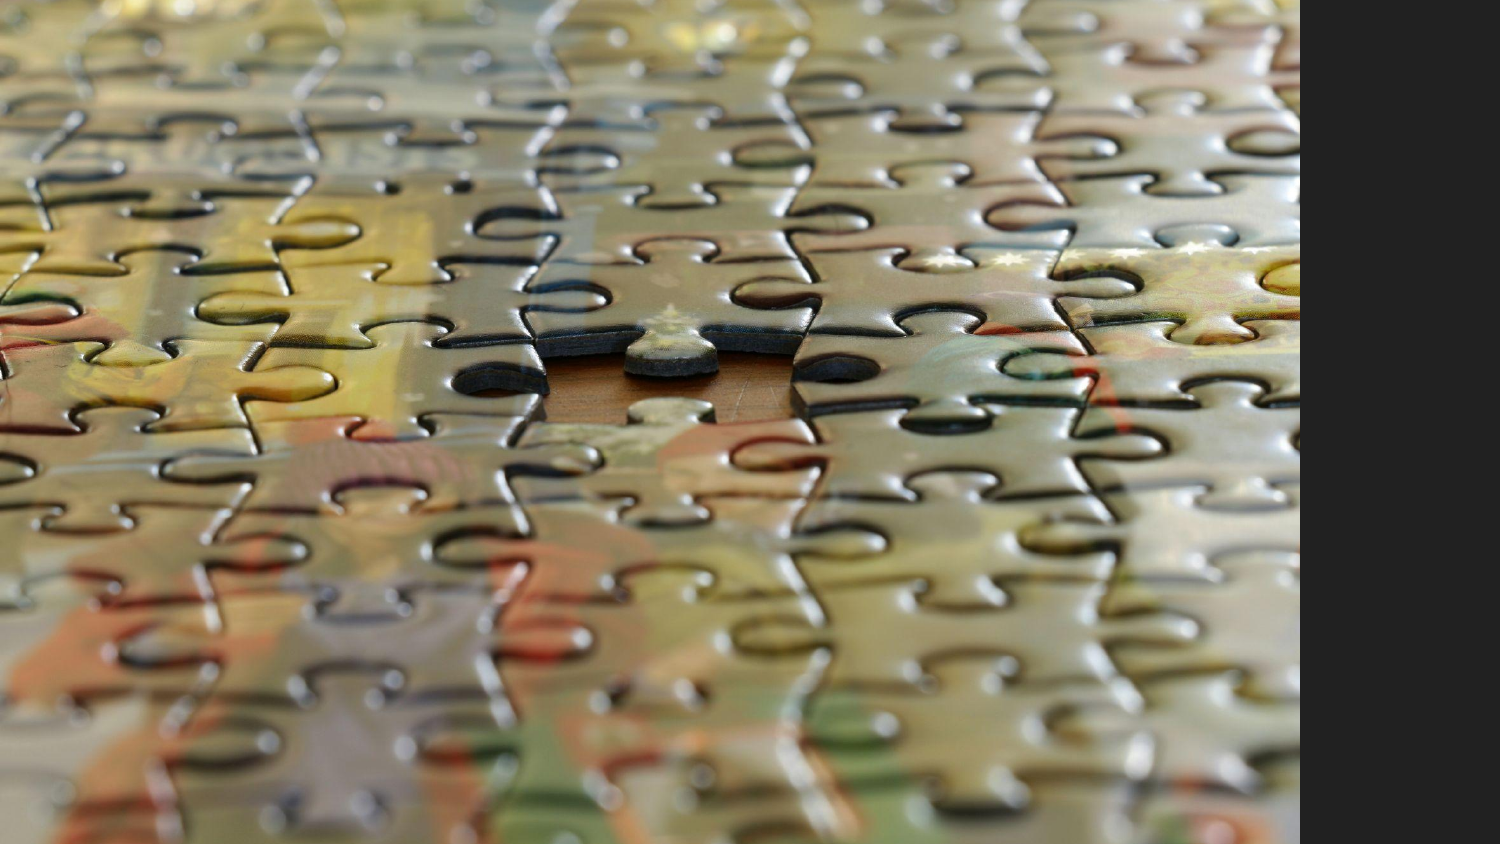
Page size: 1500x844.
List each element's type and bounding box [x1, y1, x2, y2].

picture [0, 0, 1301, 844]
